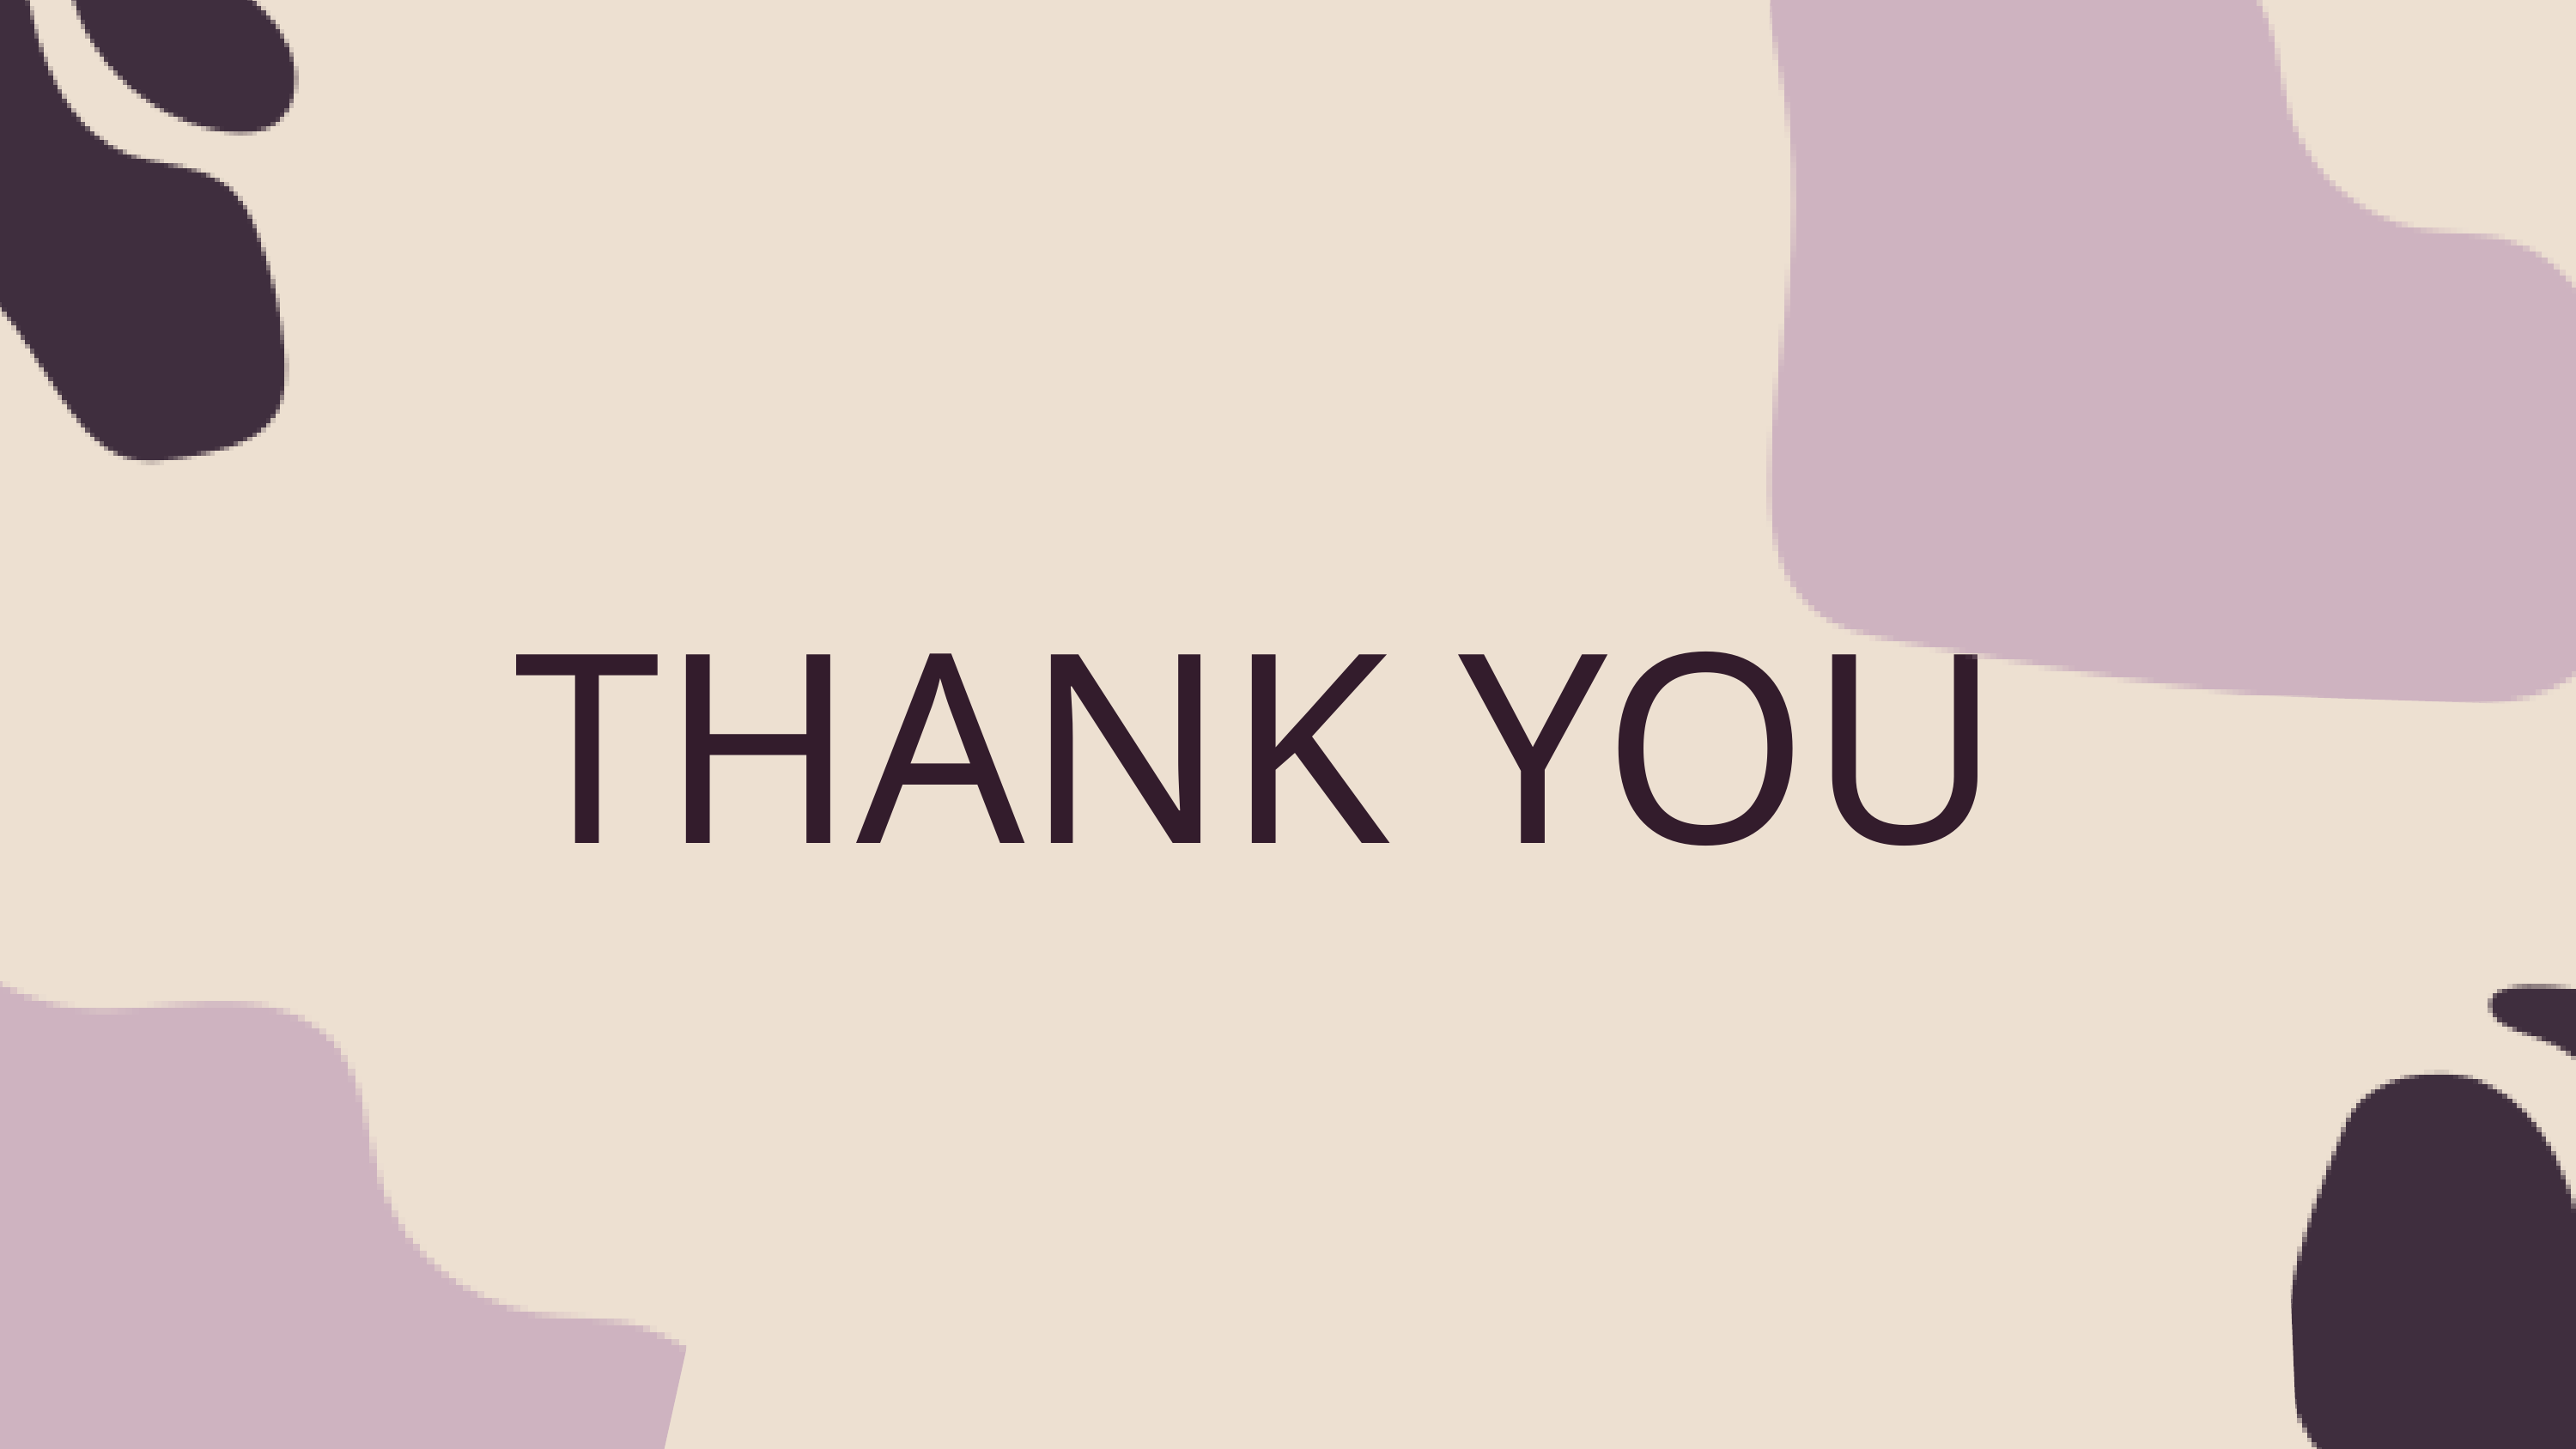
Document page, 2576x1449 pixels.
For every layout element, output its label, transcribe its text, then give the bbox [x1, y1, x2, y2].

text_box [2278, 980, 2576, 1449]
text_box [0, 687, 794, 1449]
text_box THANK YOU [238, 526, 2279, 896]
text_box [1748, 0, 2576, 706]
text_box [0, 0, 299, 465]
